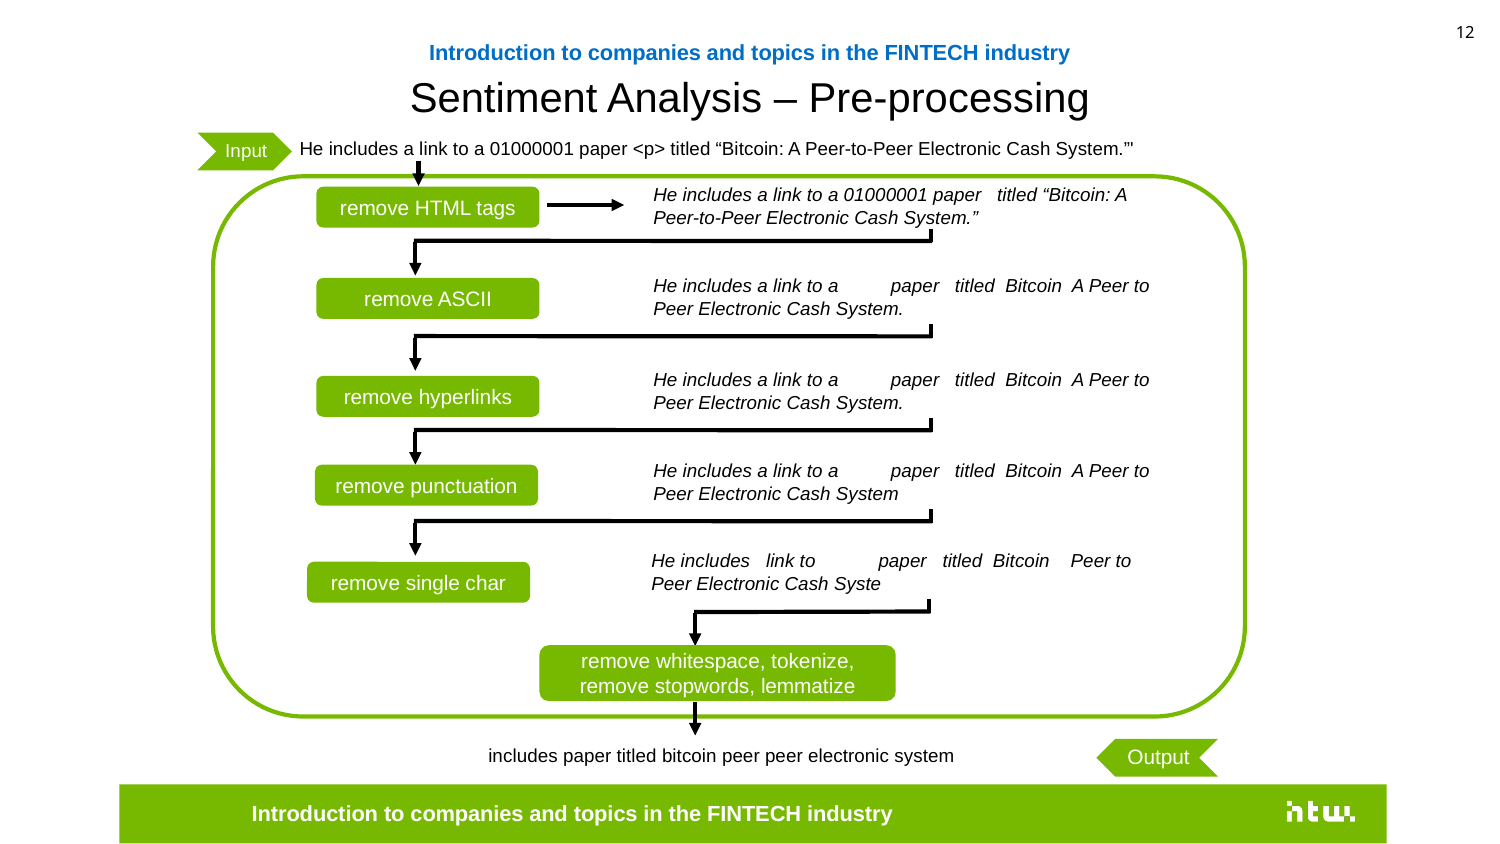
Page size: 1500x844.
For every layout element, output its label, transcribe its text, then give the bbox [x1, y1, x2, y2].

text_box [197, 128, 1284, 777]
text_box 12 [1376, 10, 1490, 56]
text_box Sentiment Analysis – Pre-processing [409, 70, 1091, 122]
text_box Introduction to companies and topics in the FINTECH industry [374, 38, 1126, 65]
picture [1285, 799, 1362, 830]
text_box [119, 784, 1387, 844]
text_box Introduction to companies and topics in the FINTECH industry [197, 799, 948, 826]
